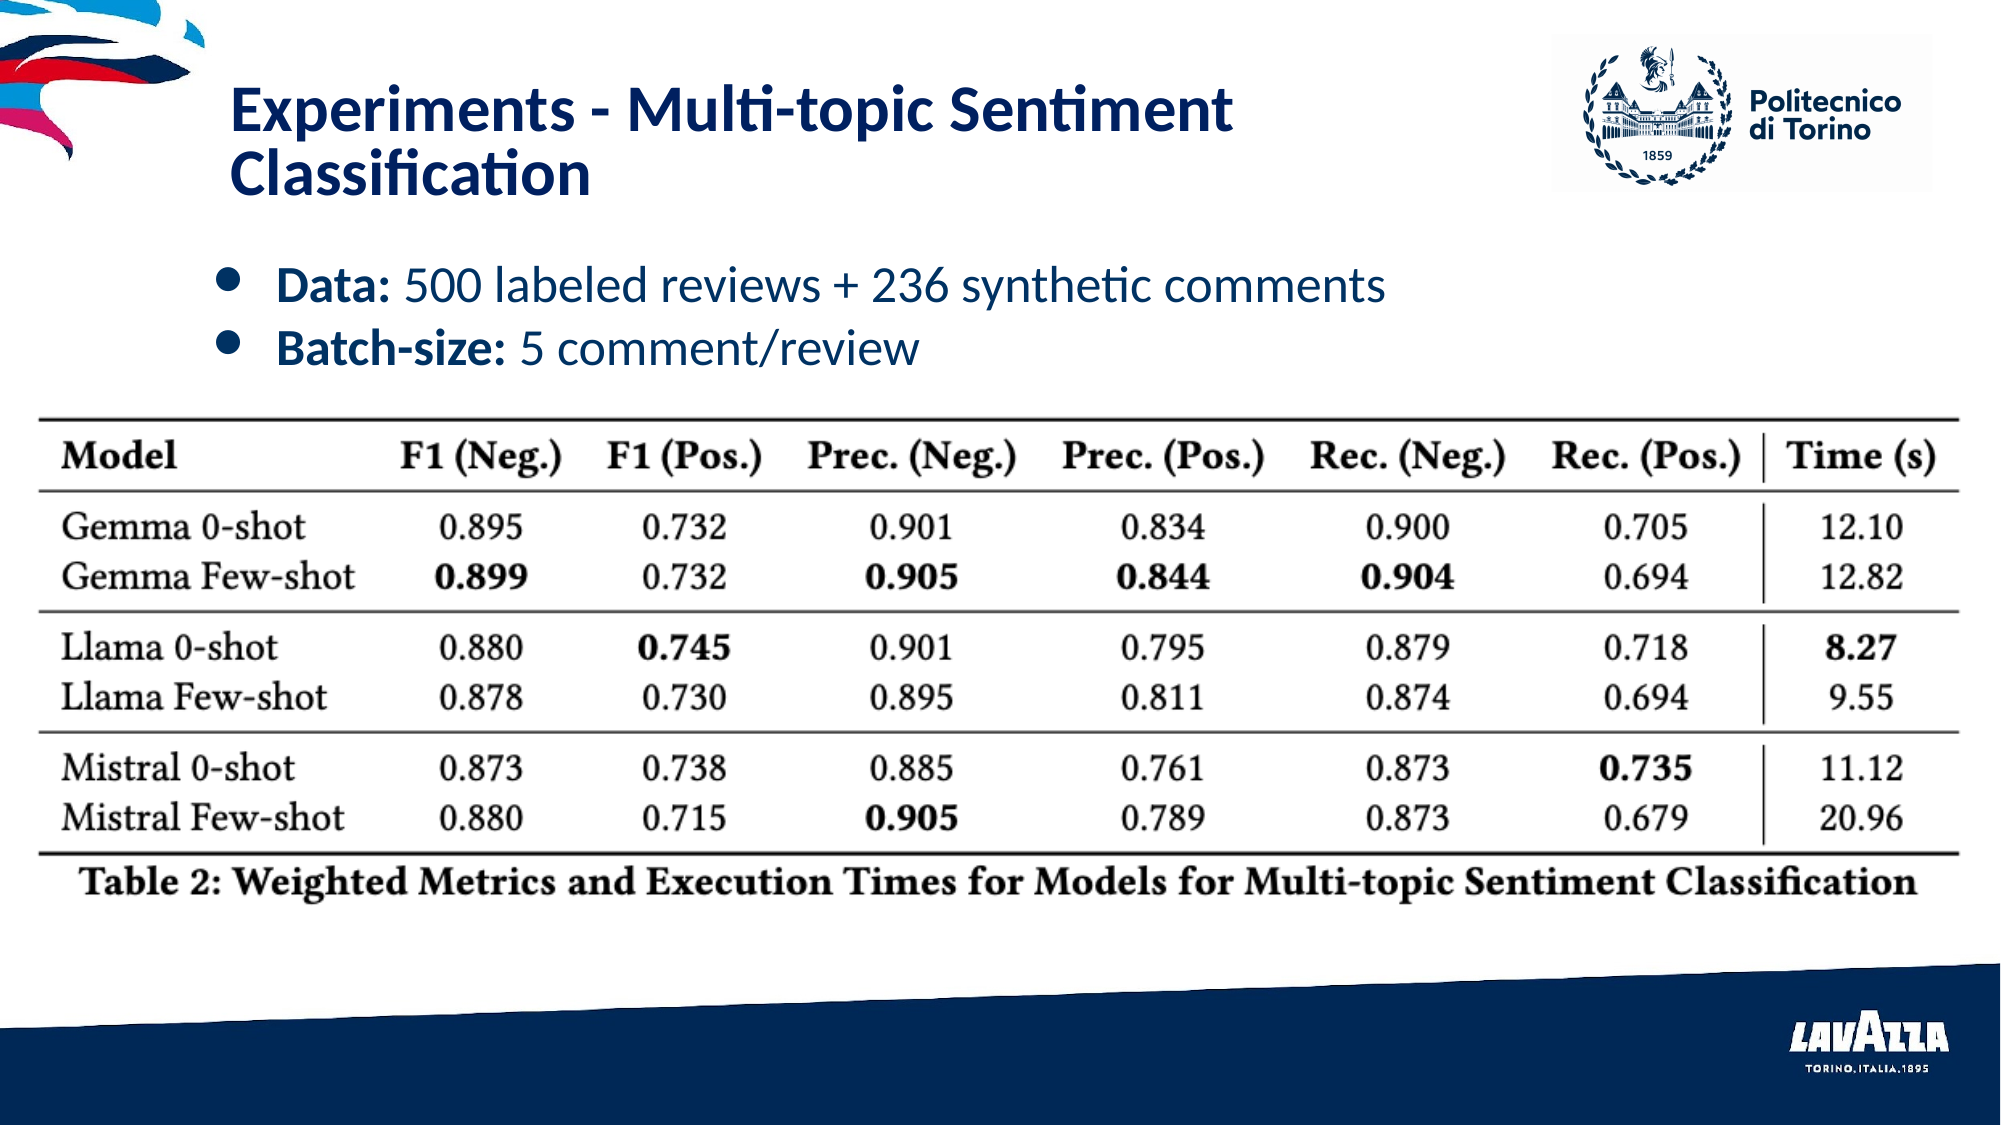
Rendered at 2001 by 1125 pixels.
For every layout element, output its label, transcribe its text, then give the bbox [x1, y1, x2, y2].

text_box Data: 500 labeled reviews + 236 synthetic comments Batch-size: 5 comment/review [186, 235, 1543, 391]
picture [0, 0, 2001, 1125]
text_box Experiments - Multi-topic Sentiment Classification [226, 76, 1842, 212]
